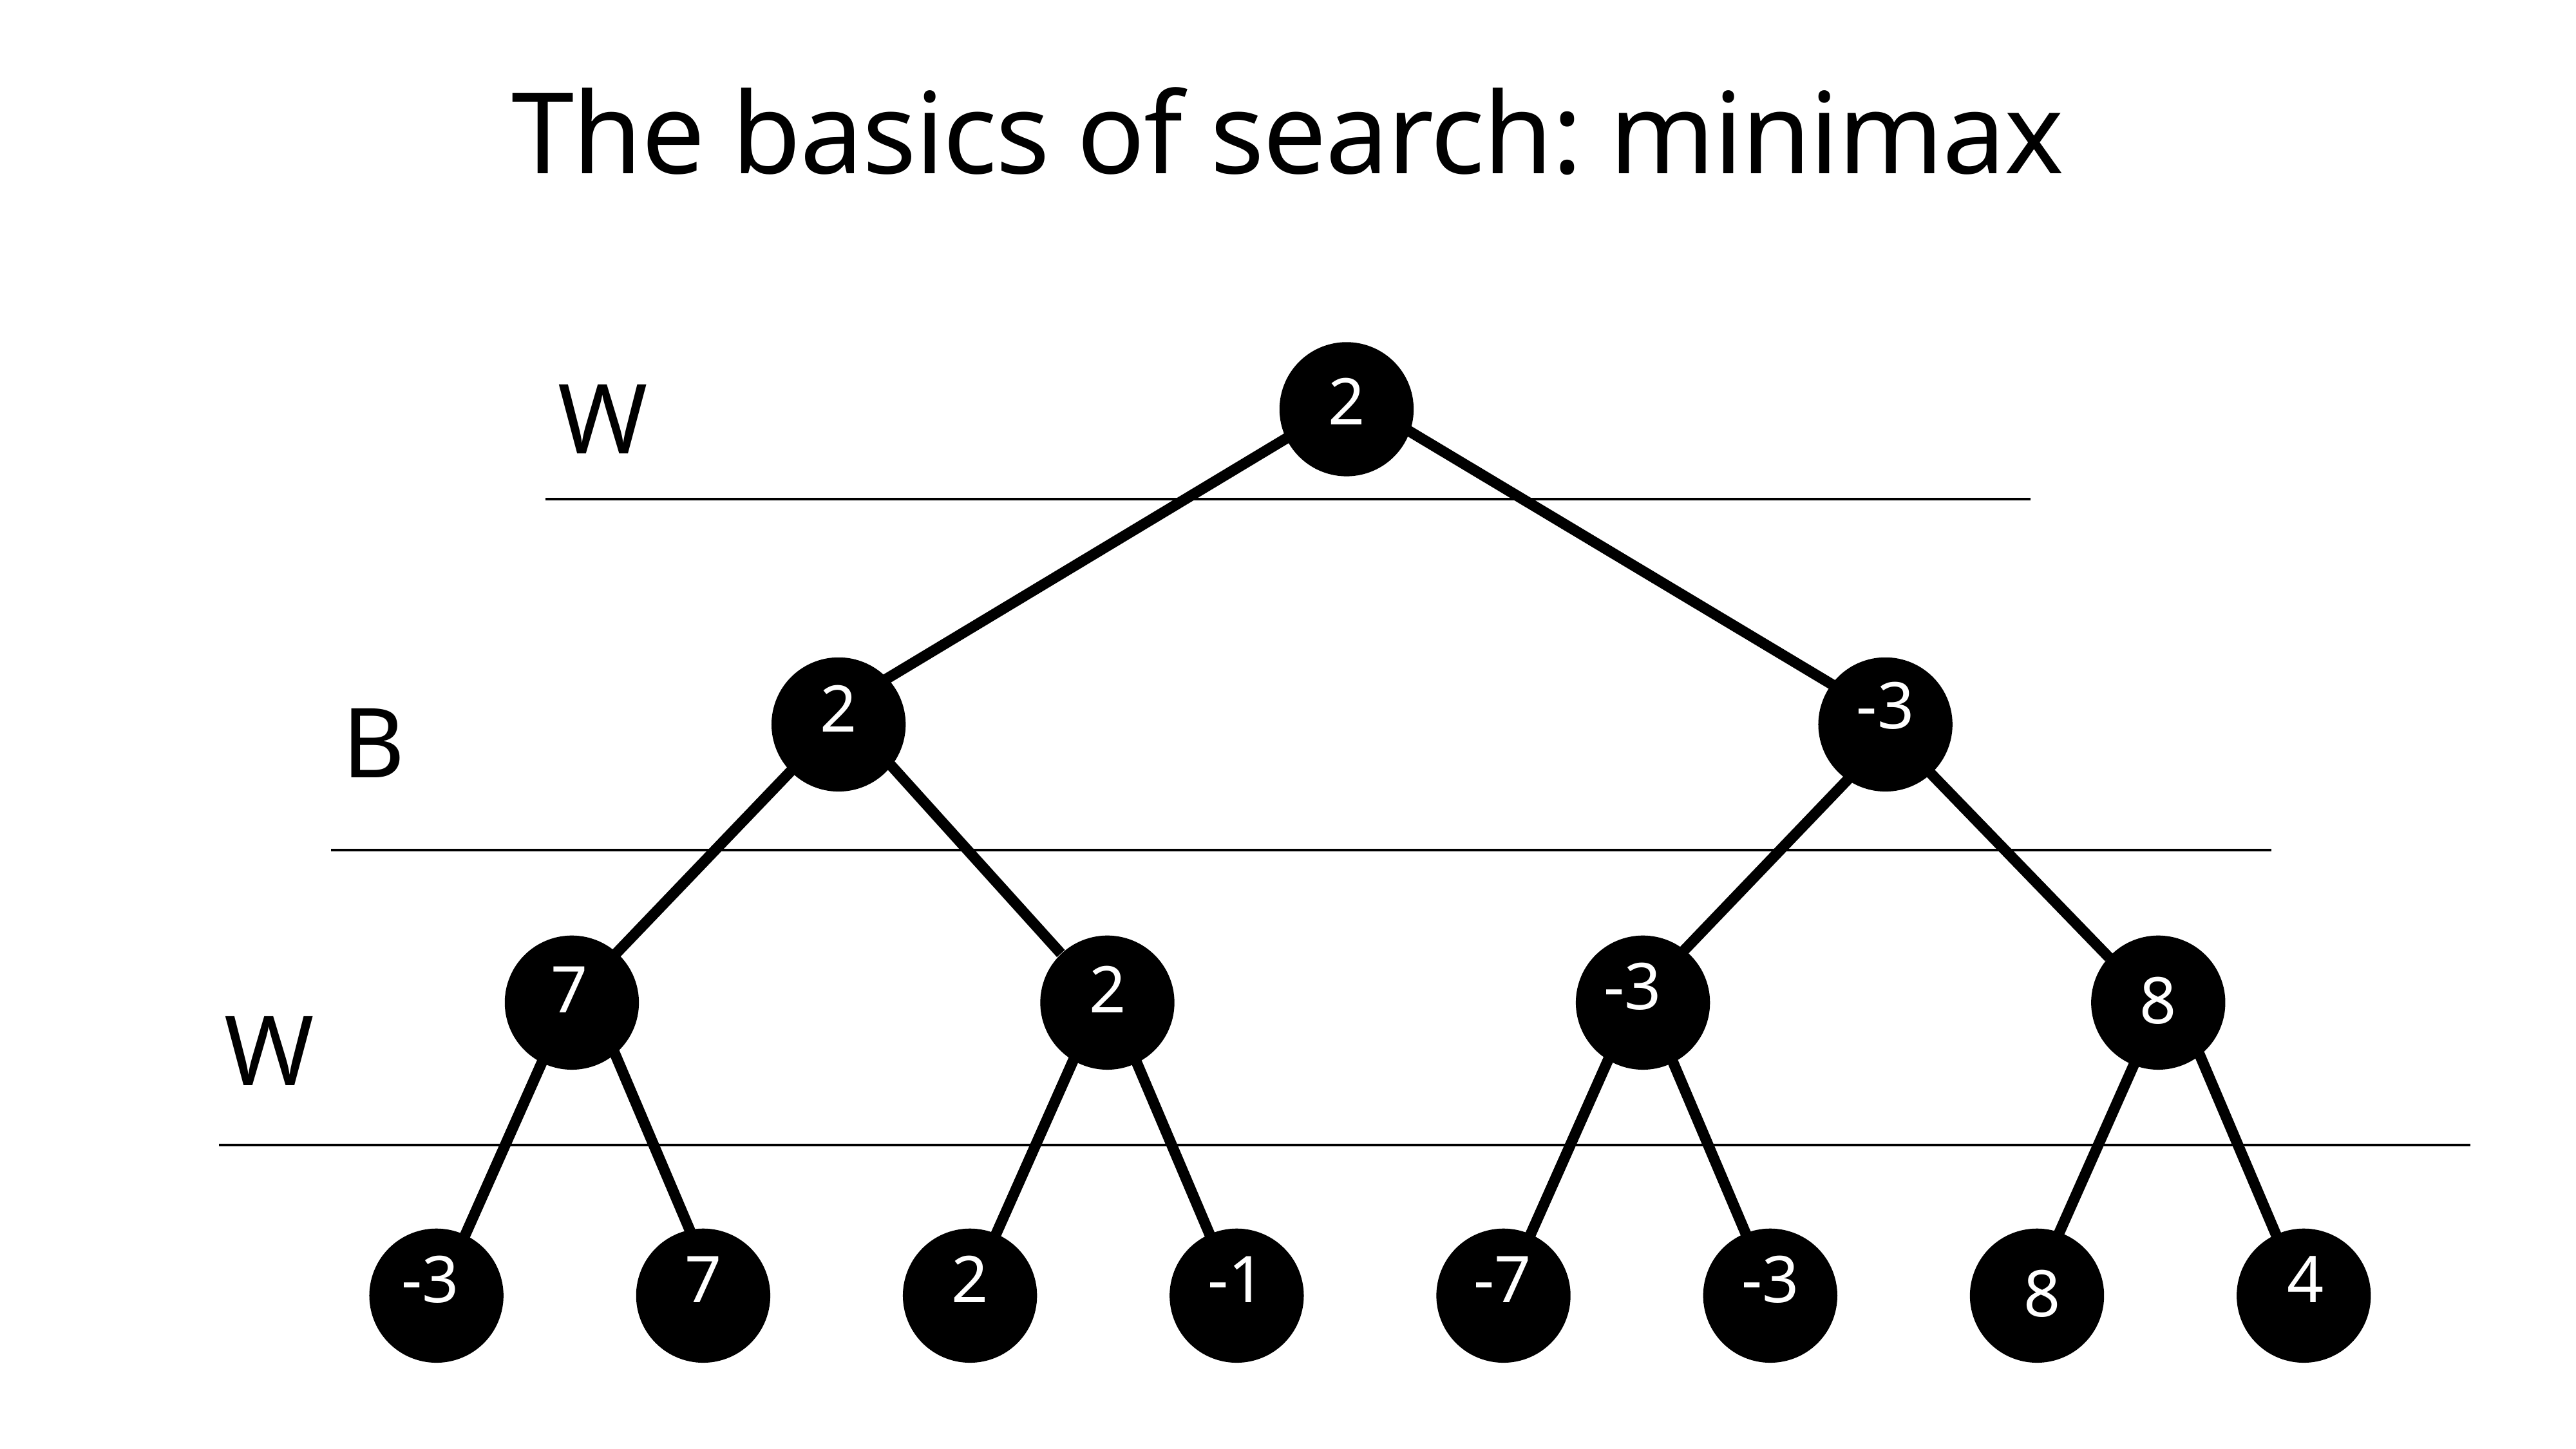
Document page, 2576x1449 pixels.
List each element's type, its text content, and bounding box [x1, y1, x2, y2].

text_box -3 [1851, 668, 1920, 748]
text_box [1703, 1228, 1838, 1363]
text_box [1575, 935, 1710, 1070]
text_box [1170, 1228, 1304, 1363]
text_box 4 [2282, 1241, 2329, 1322]
text_box 7 [545, 951, 593, 1032]
text_box -3 [1736, 1241, 1804, 1322]
text_box [2237, 1228, 2371, 1363]
text_box [902, 1228, 1037, 1363]
text_box 2 [1323, 364, 1370, 444]
text_box 2 [946, 1241, 994, 1322]
text_box [504, 935, 639, 1070]
text_box 8 [2018, 1255, 2067, 1336]
text_box -1 [1202, 1241, 1271, 1322]
text_box -3 [396, 1241, 465, 1322]
text_box -7 [1468, 1241, 1537, 1322]
text_box [771, 657, 906, 792]
text_box [1279, 342, 1414, 477]
text_box [636, 1228, 771, 1363]
text_box W [219, 996, 320, 1112]
text_box 2 [1083, 952, 1132, 1032]
text_box [1436, 1228, 1571, 1363]
text_box 8 [2134, 962, 2183, 1043]
text_box [1040, 935, 1175, 1070]
text_box -3 [1598, 949, 1667, 1029]
text_box W [552, 365, 654, 480]
text_box [1818, 657, 1953, 792]
text_box [2091, 935, 2226, 1070]
title The basics of search: minimax [128, 81, 2448, 265]
text_box [1969, 1228, 2105, 1363]
text_box [369, 1228, 504, 1363]
text_box B [337, 688, 411, 804]
text_box 2 [815, 670, 863, 752]
text_box 7 [679, 1241, 727, 1322]
